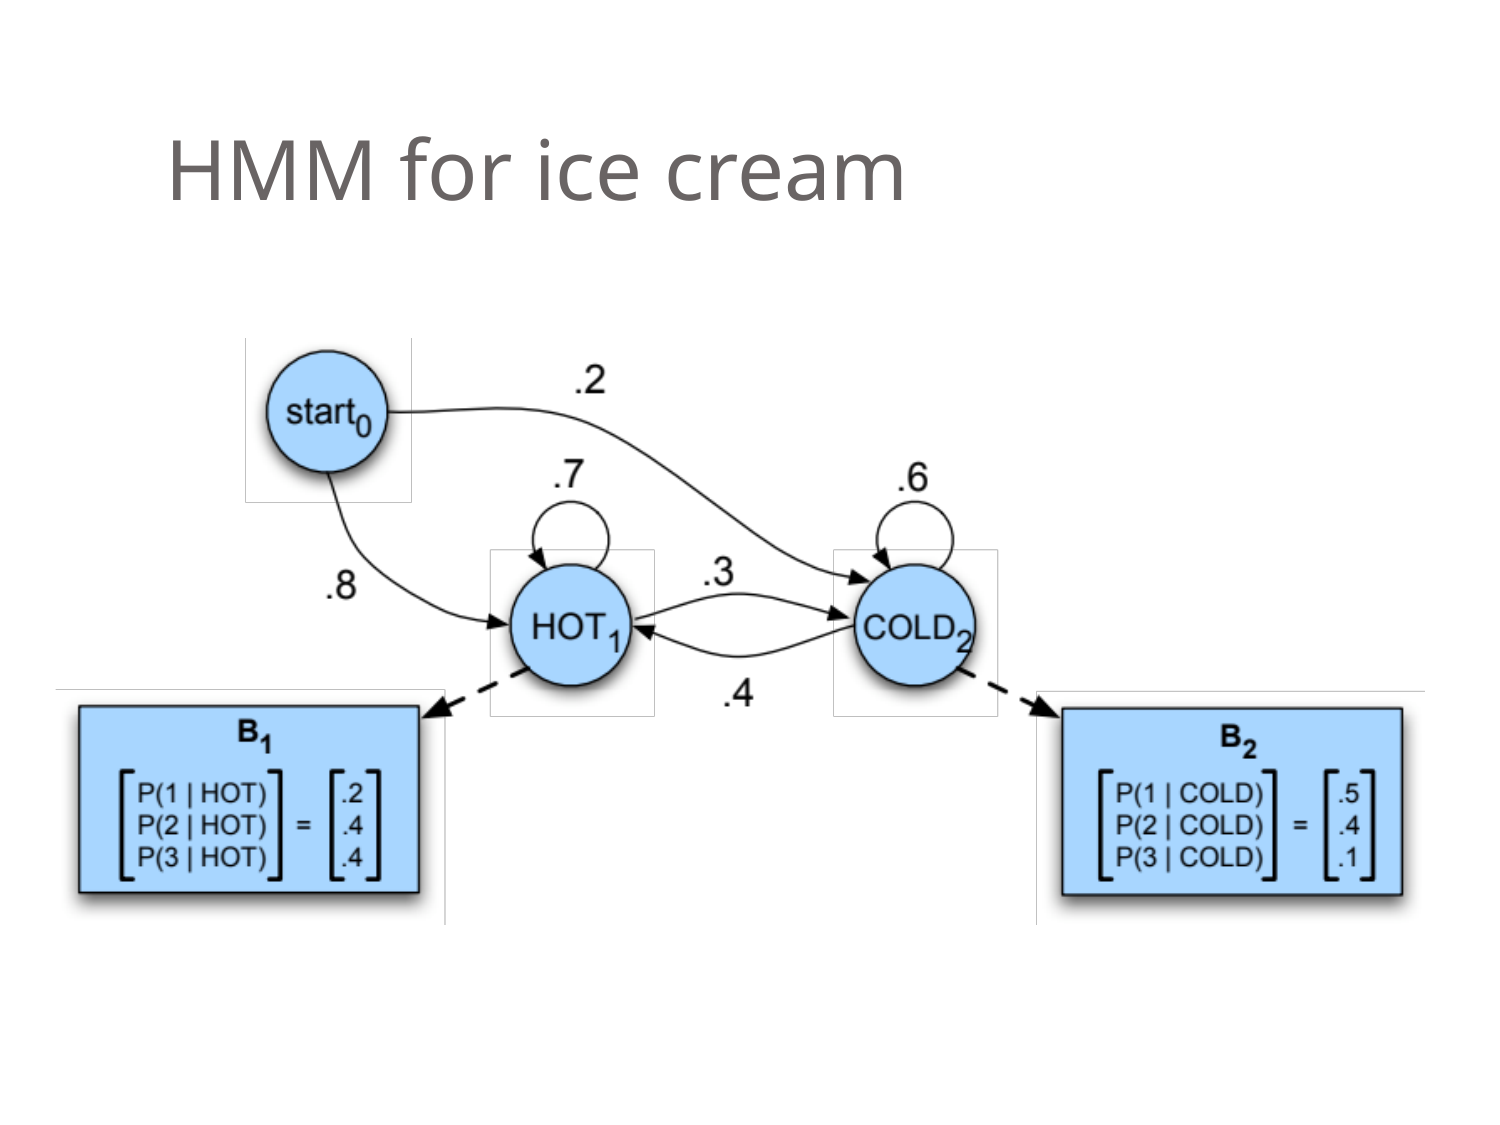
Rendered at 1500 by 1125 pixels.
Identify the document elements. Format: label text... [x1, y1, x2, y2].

picture [55, 338, 1426, 926]
title HMM for ice cream [149, 44, 1426, 233]
